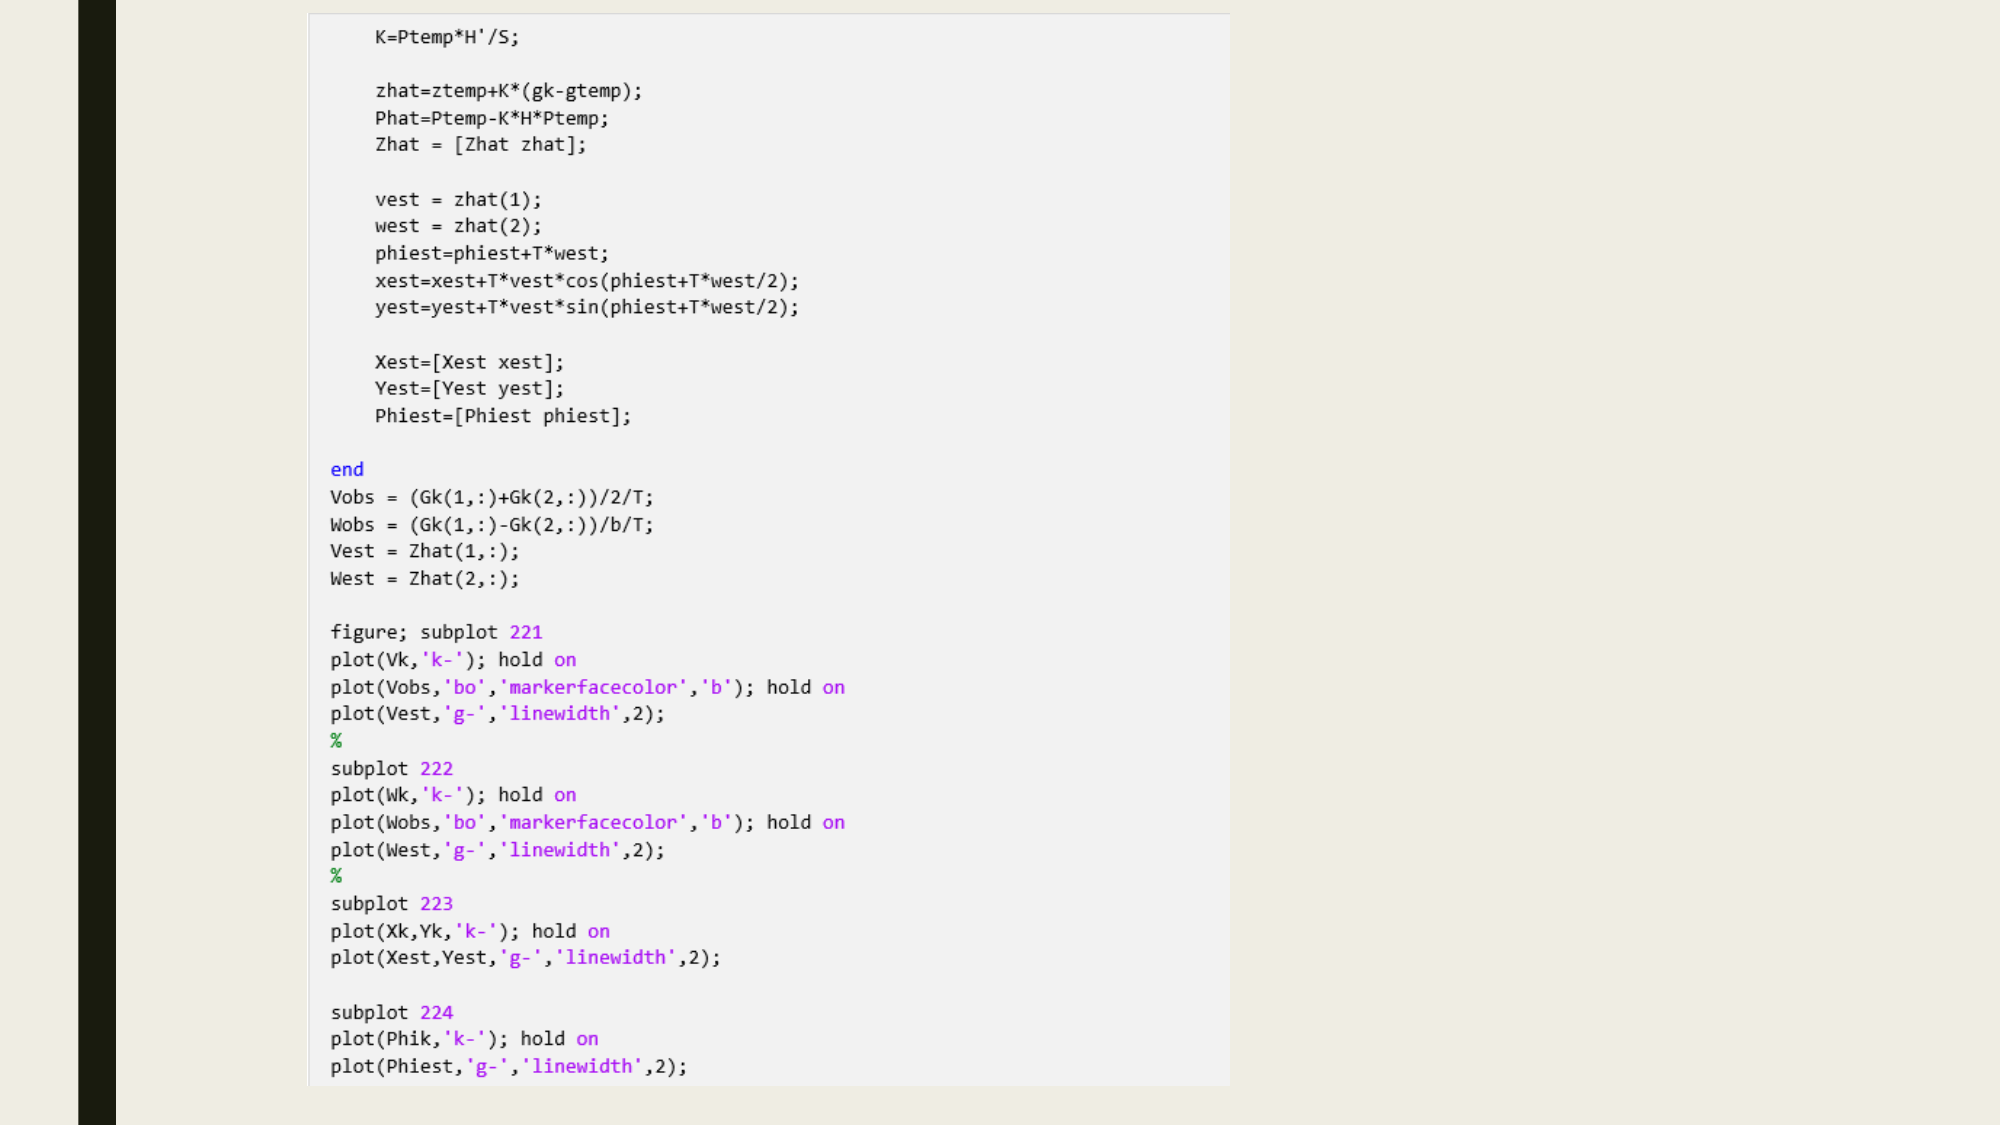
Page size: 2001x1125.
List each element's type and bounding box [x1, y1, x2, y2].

list [307, 13, 1230, 1086]
